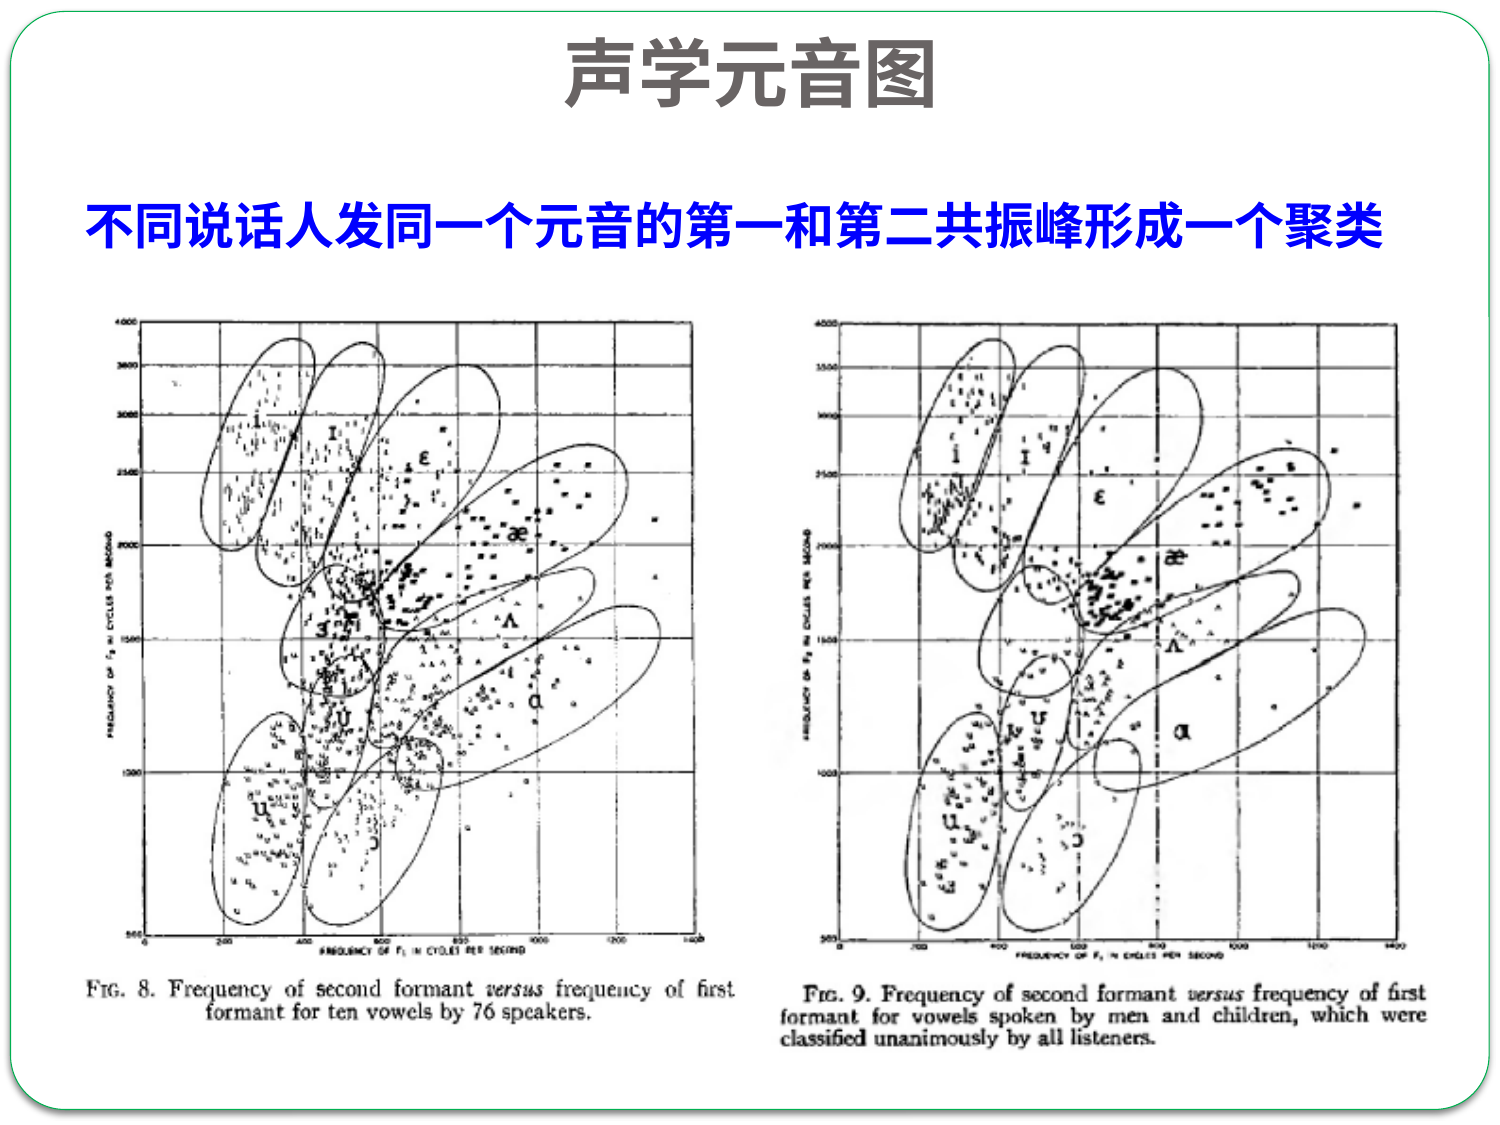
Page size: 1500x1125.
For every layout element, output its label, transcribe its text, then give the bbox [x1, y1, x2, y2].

text_box 声学元音图 [94, 19, 1407, 219]
picture [76, 290, 1432, 1056]
text_box 不同说话人发同一个元音的第一和第二共振峰形成一个聚类 [69, 186, 1425, 262]
